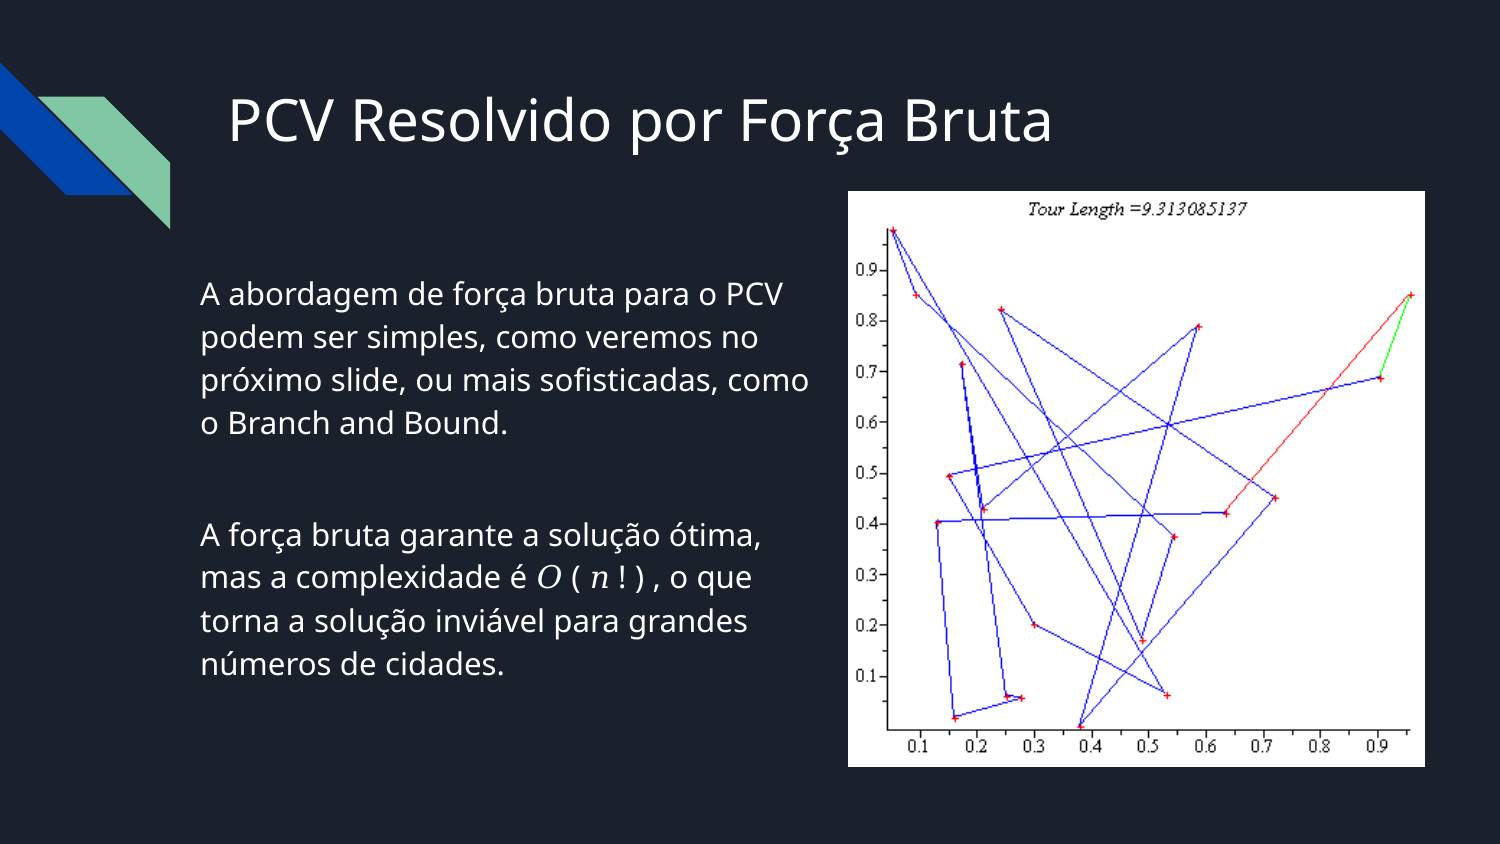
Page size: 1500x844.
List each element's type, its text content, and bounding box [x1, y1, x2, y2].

picture [848, 191, 1425, 768]
title PCV Resolvido por Força Bruta [212, 68, 1368, 219]
text_box A abordagem de força bruta para o PCV podem ser simples, como veremos no próximo slide, ou mais sofisticadas, como o Branch and Bound. A força bruta garante a solução ótima, mas a complexidade é 𝑂 ( 𝑛 ! ) , o que torna a solução inviável para grandes números de cidades. [185, 253, 831, 715]
